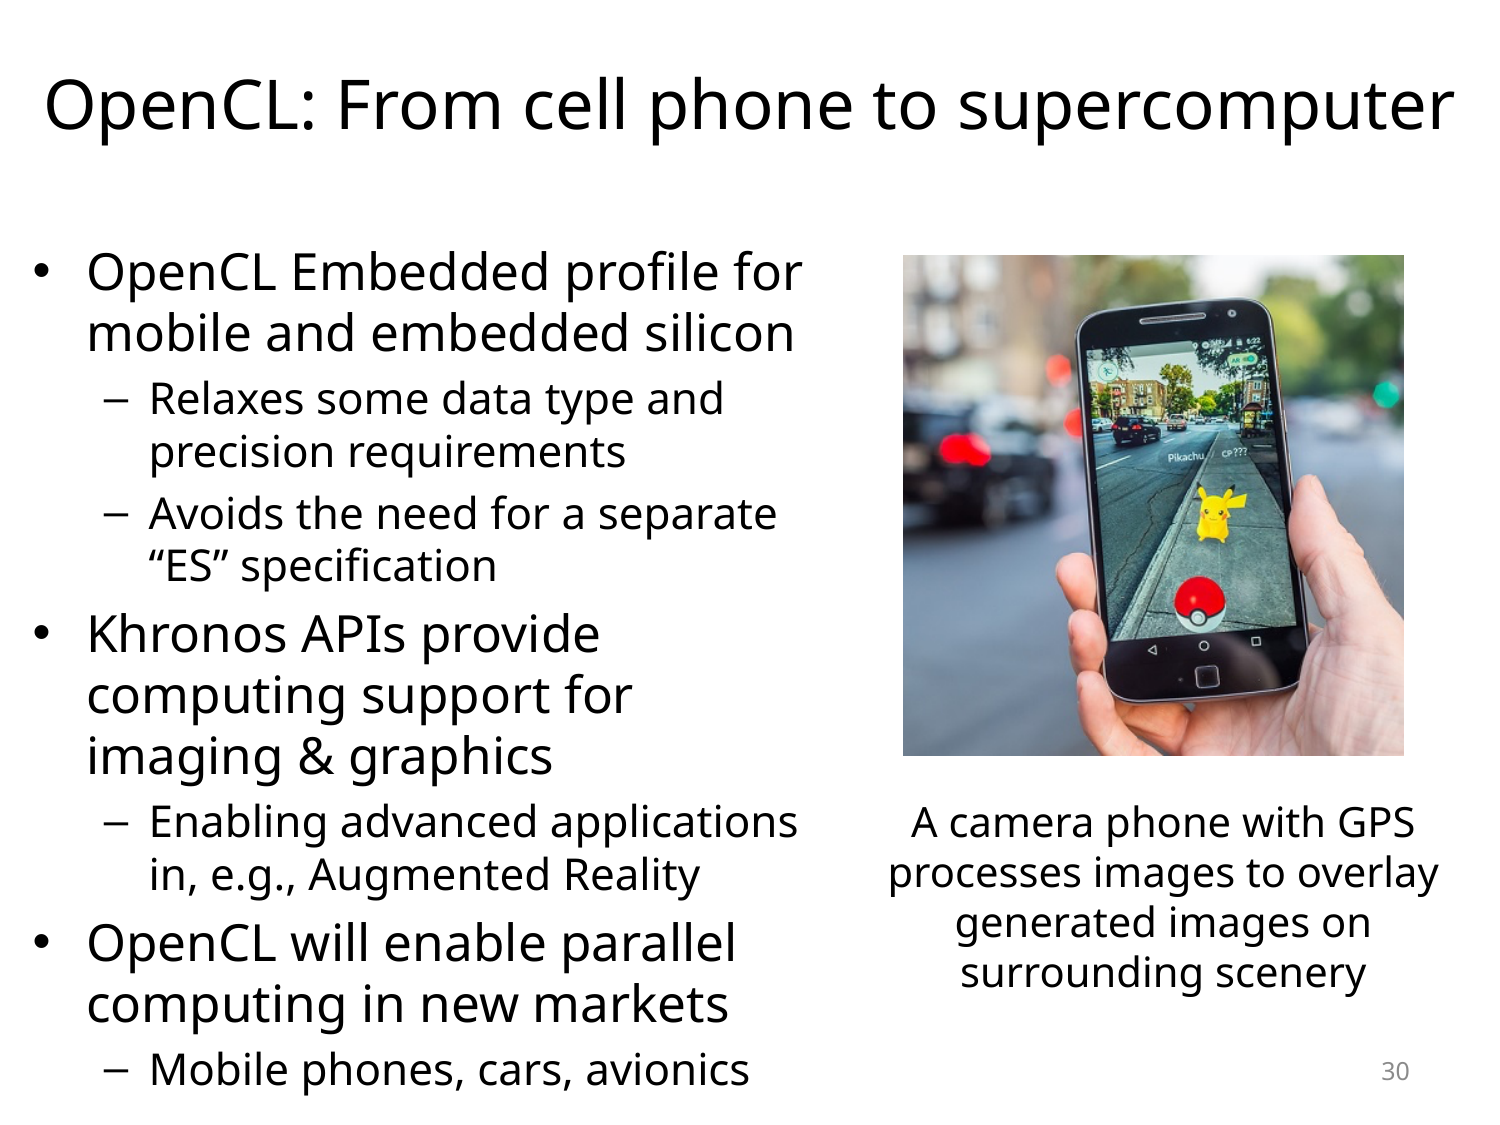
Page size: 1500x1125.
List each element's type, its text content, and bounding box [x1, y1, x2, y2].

slide_number 30 [1074, 1042, 1425, 1103]
picture [903, 255, 1404, 756]
list OpenCL Embedded profile for mobile and embedded silicon Relaxes some data type and precision requirements Avoids the need for a separate “ES” specification Khronos APIs provide computing support for imaging & graphics Enabling advanced applications in, e.g., Augmented Reality OpenCL will enable parallel computing in new markets Mobile phones, cars, avionics [17, 231, 845, 1106]
title OpenCL: From cell phone to supercomputer [0, 30, 1500, 173]
text_box A camera phone with GPS processes images to overlay generated images on surrounding scenery [868, 788, 1459, 1094]
